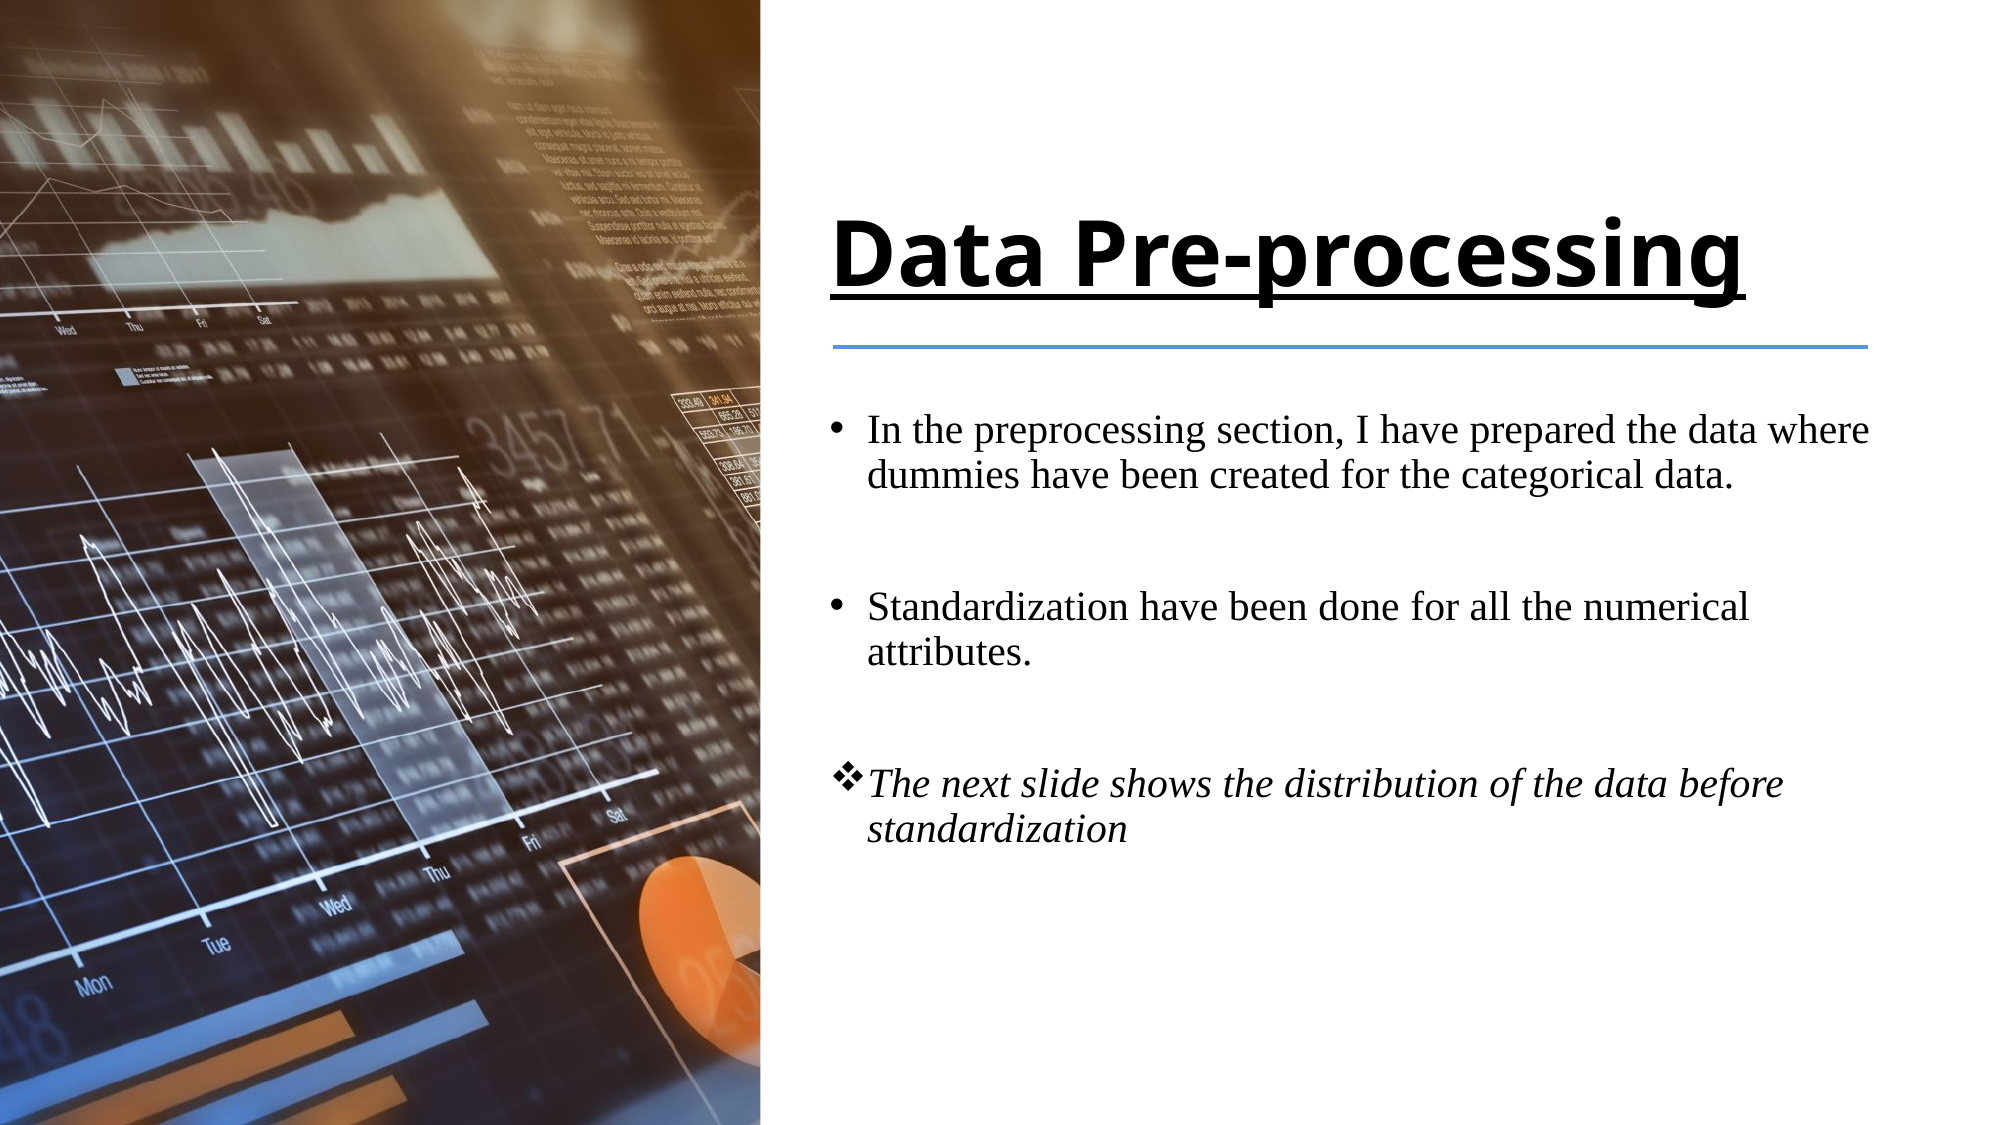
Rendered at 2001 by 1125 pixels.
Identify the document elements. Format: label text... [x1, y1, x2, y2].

list In the preprocessing section, I have prepared the data where dummies have been created for the categorical data. Standardization have been done for all the numerical attributes. The next slide shows the distribution of the data before standardization [814, 399, 1895, 1021]
picture [0, 0, 761, 1125]
title Data Pre-processing [814, 103, 1895, 315]
